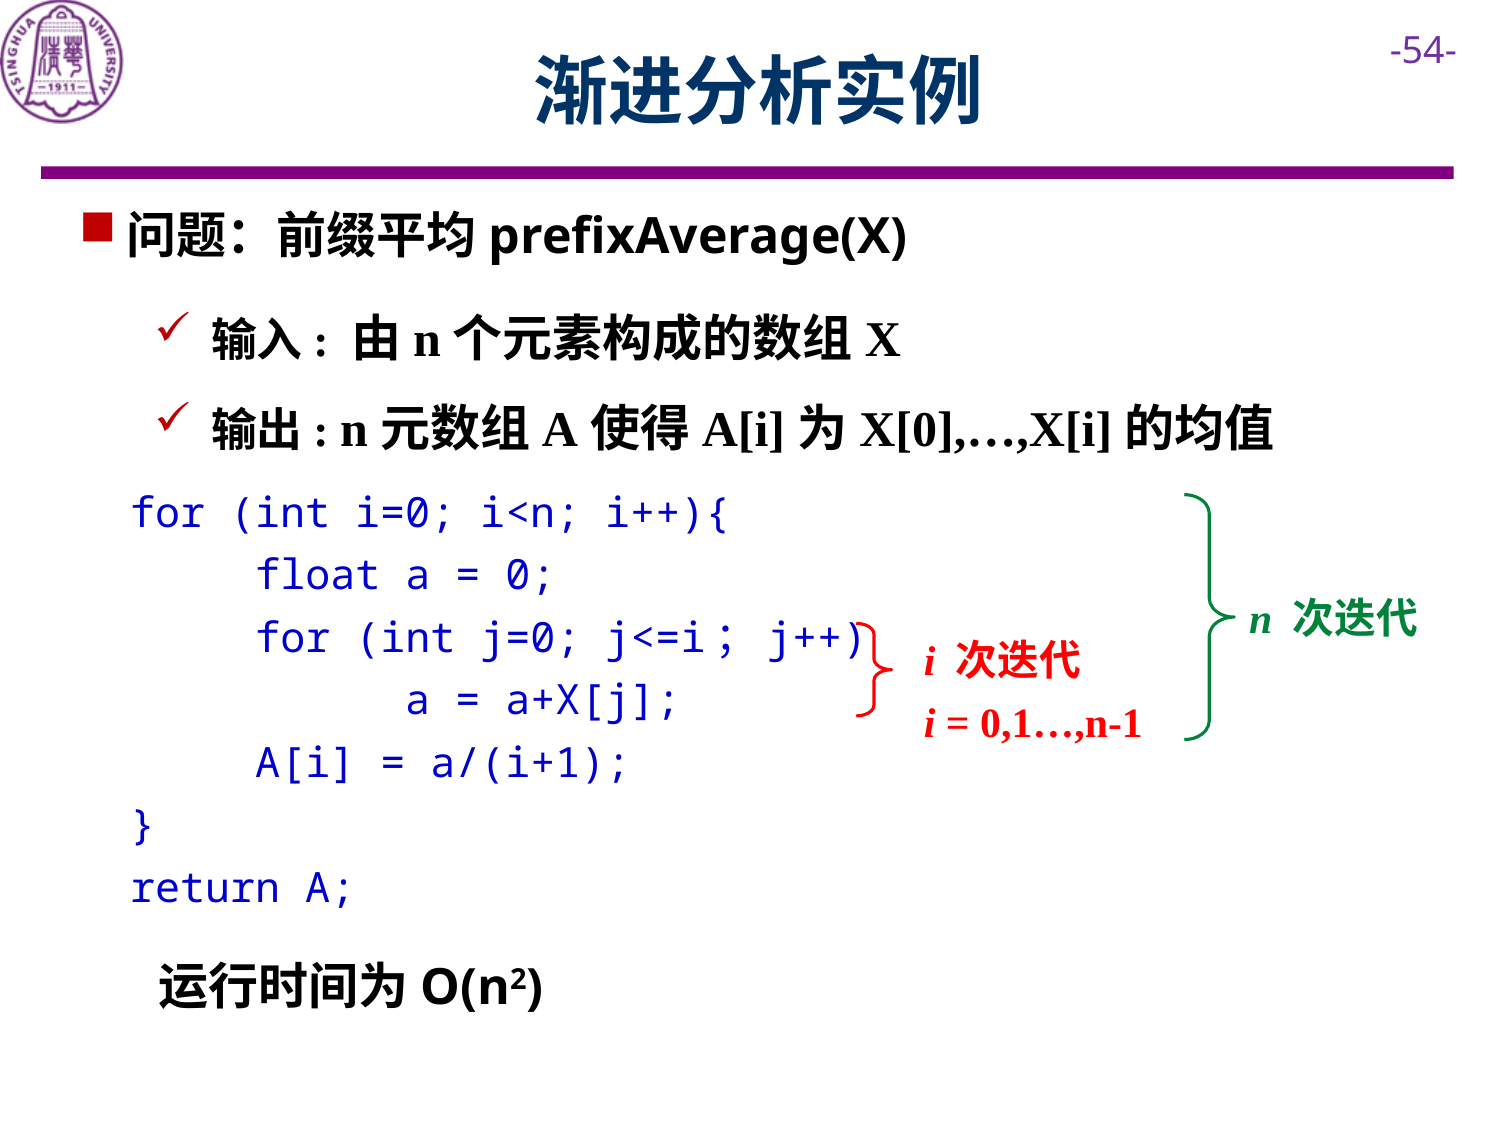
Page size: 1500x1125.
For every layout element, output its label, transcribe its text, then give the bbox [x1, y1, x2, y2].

title 渐进分析实例 [135, 13, 1383, 165]
text_box n 次迭代 [1234, 584, 1500, 650]
text_box [856, 623, 892, 716]
text_box 运行时间为O(n2) [68, 916, 559, 1022]
text_box for (int i=0; i<n; i++){ float a = 0; for (int j=0; j<=i；j++) a = a+X[j]; A[i] = a/(i+1); } return A; [115, 589, 919, 1001]
text_box [1184, 494, 1234, 740]
text_box 问题：前缀平均prefixAverage(X) 输入: 由n个元素构成的数组X 输出: n元数组A使得A[i]为X[0],…,X[i]的均值 [64, 196, 1436, 589]
picture [0, 0, 124, 124]
text_box i 次迭代 i = 0,1…,n-1 [909, 625, 1181, 754]
